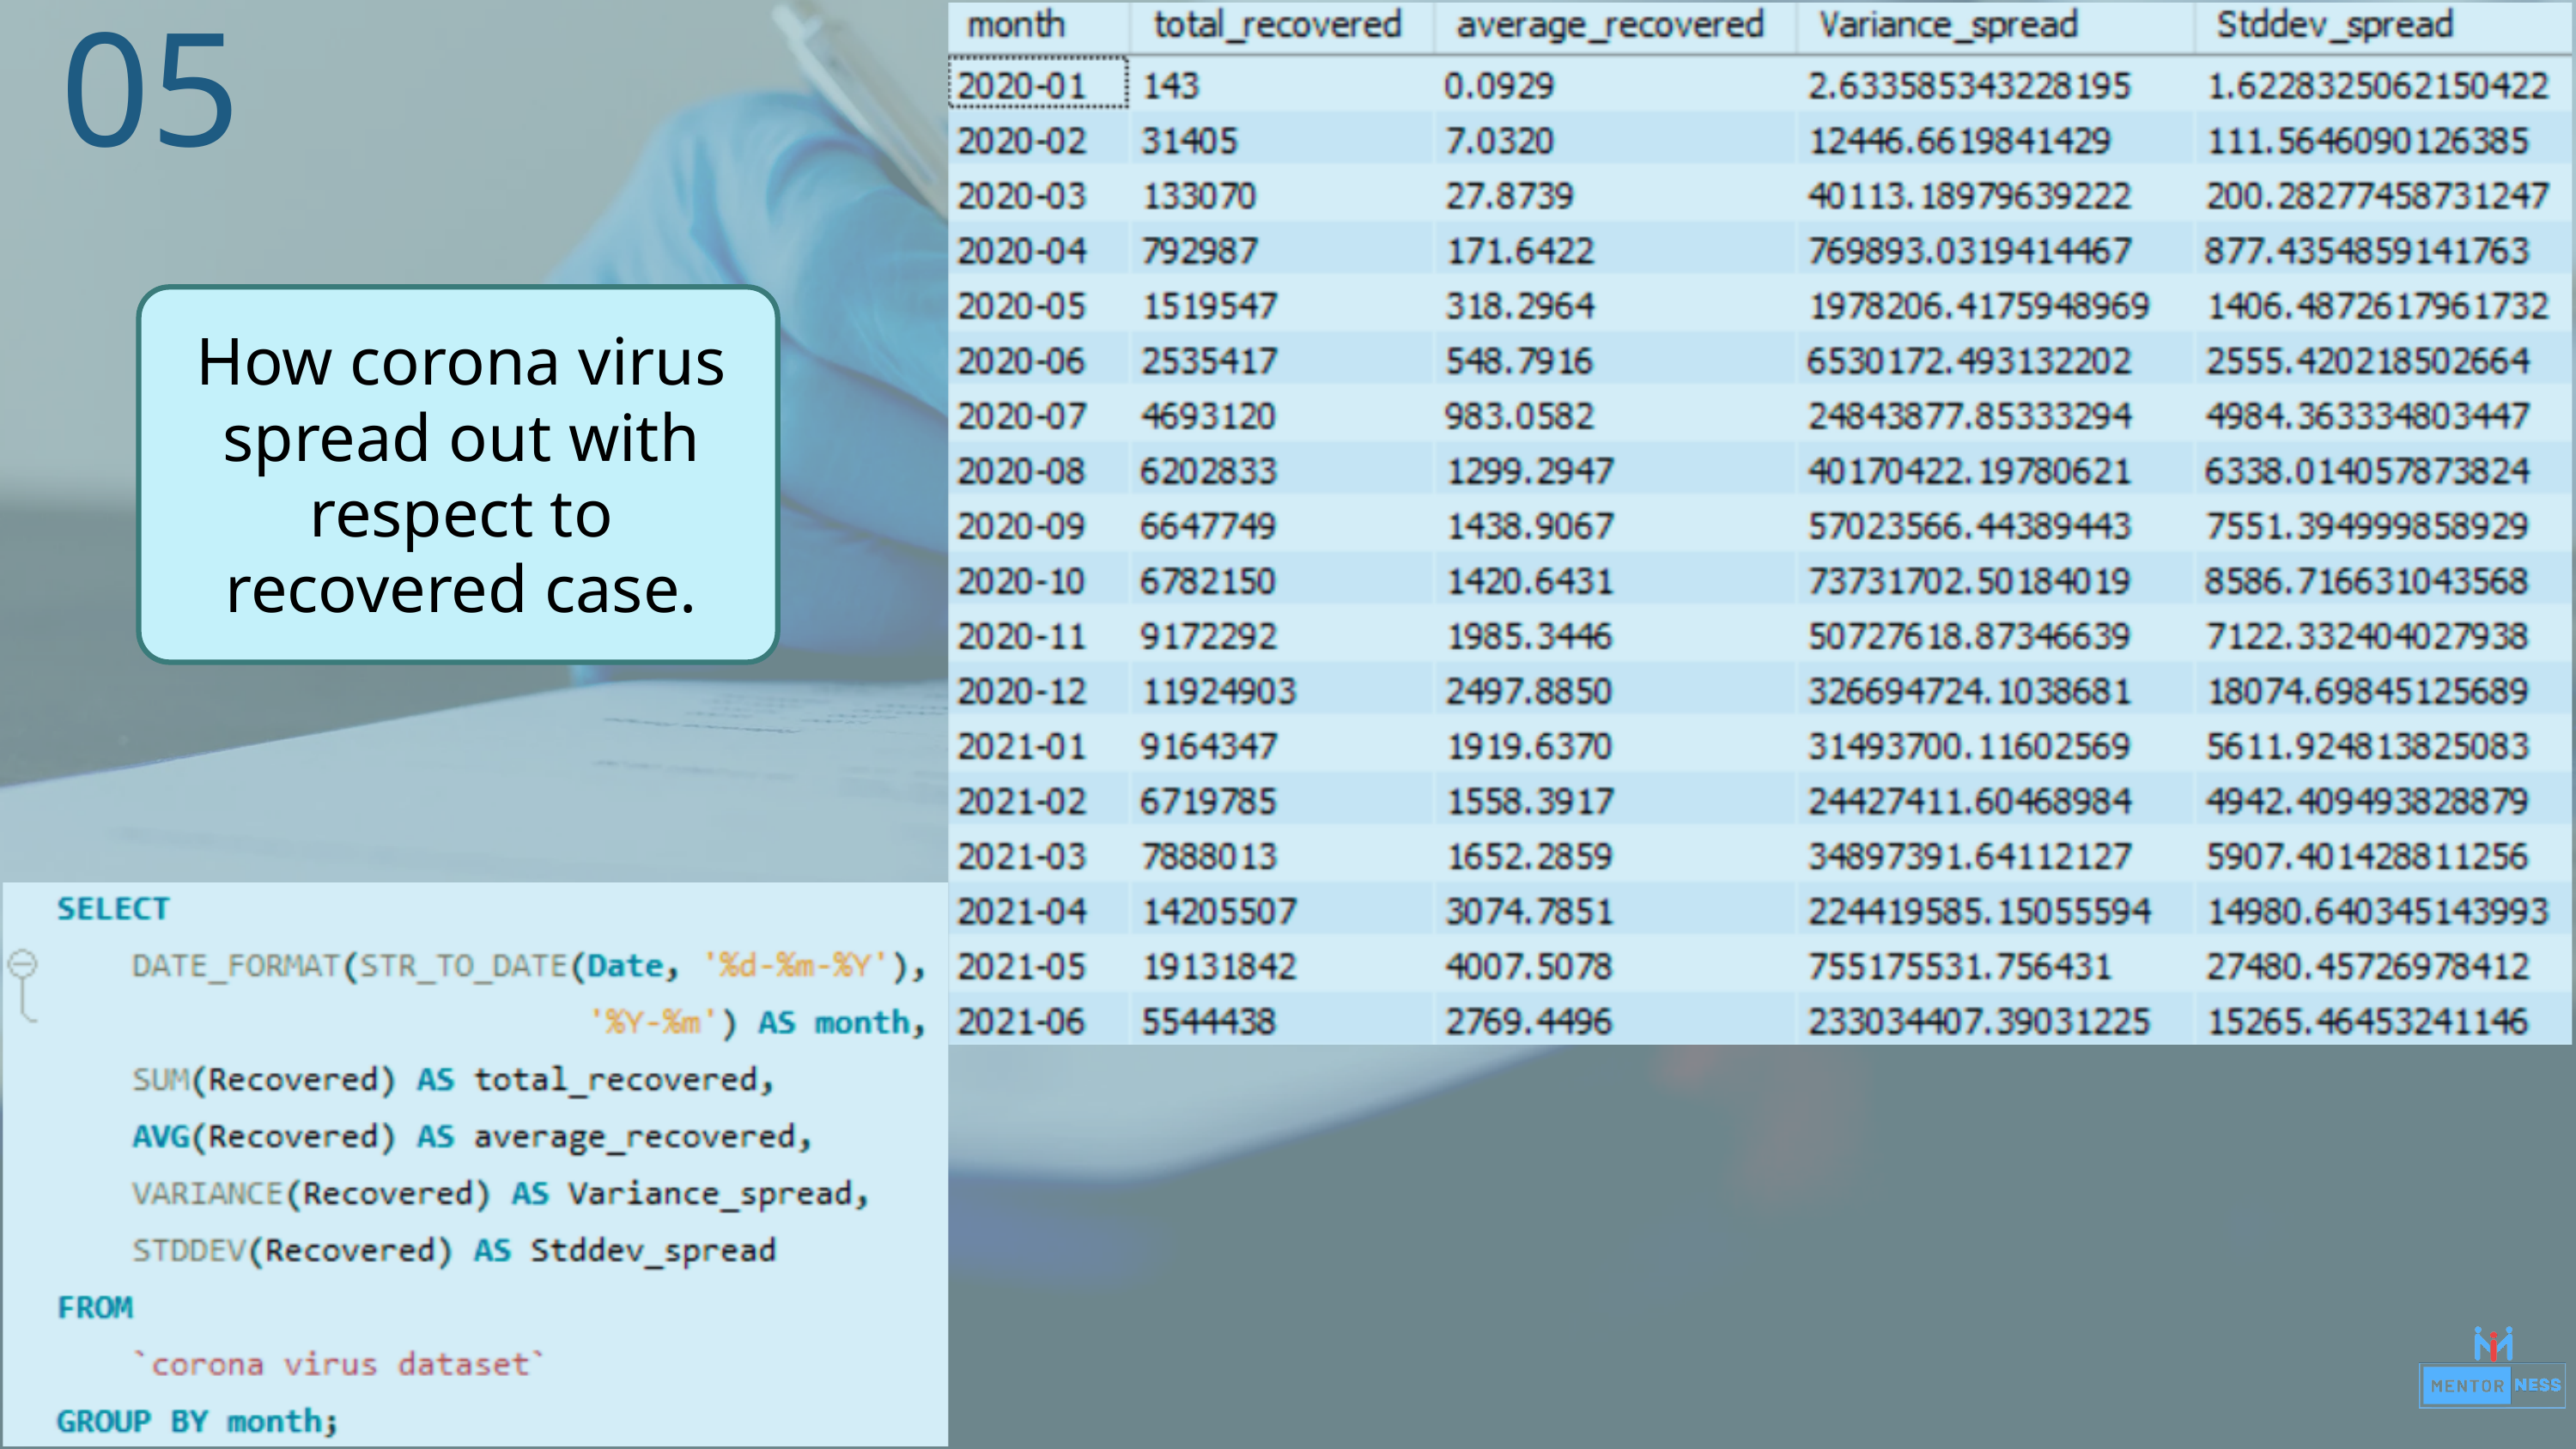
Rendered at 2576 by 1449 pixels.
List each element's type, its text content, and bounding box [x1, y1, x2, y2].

text_box 05 [7, 0, 295, 179]
text_box [2408, 1280, 2576, 1449]
text_box [948, 3, 2573, 1045]
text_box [138, 287, 778, 663]
text_box [0, 0, 2576, 1449]
text_box [3, 882, 949, 1446]
